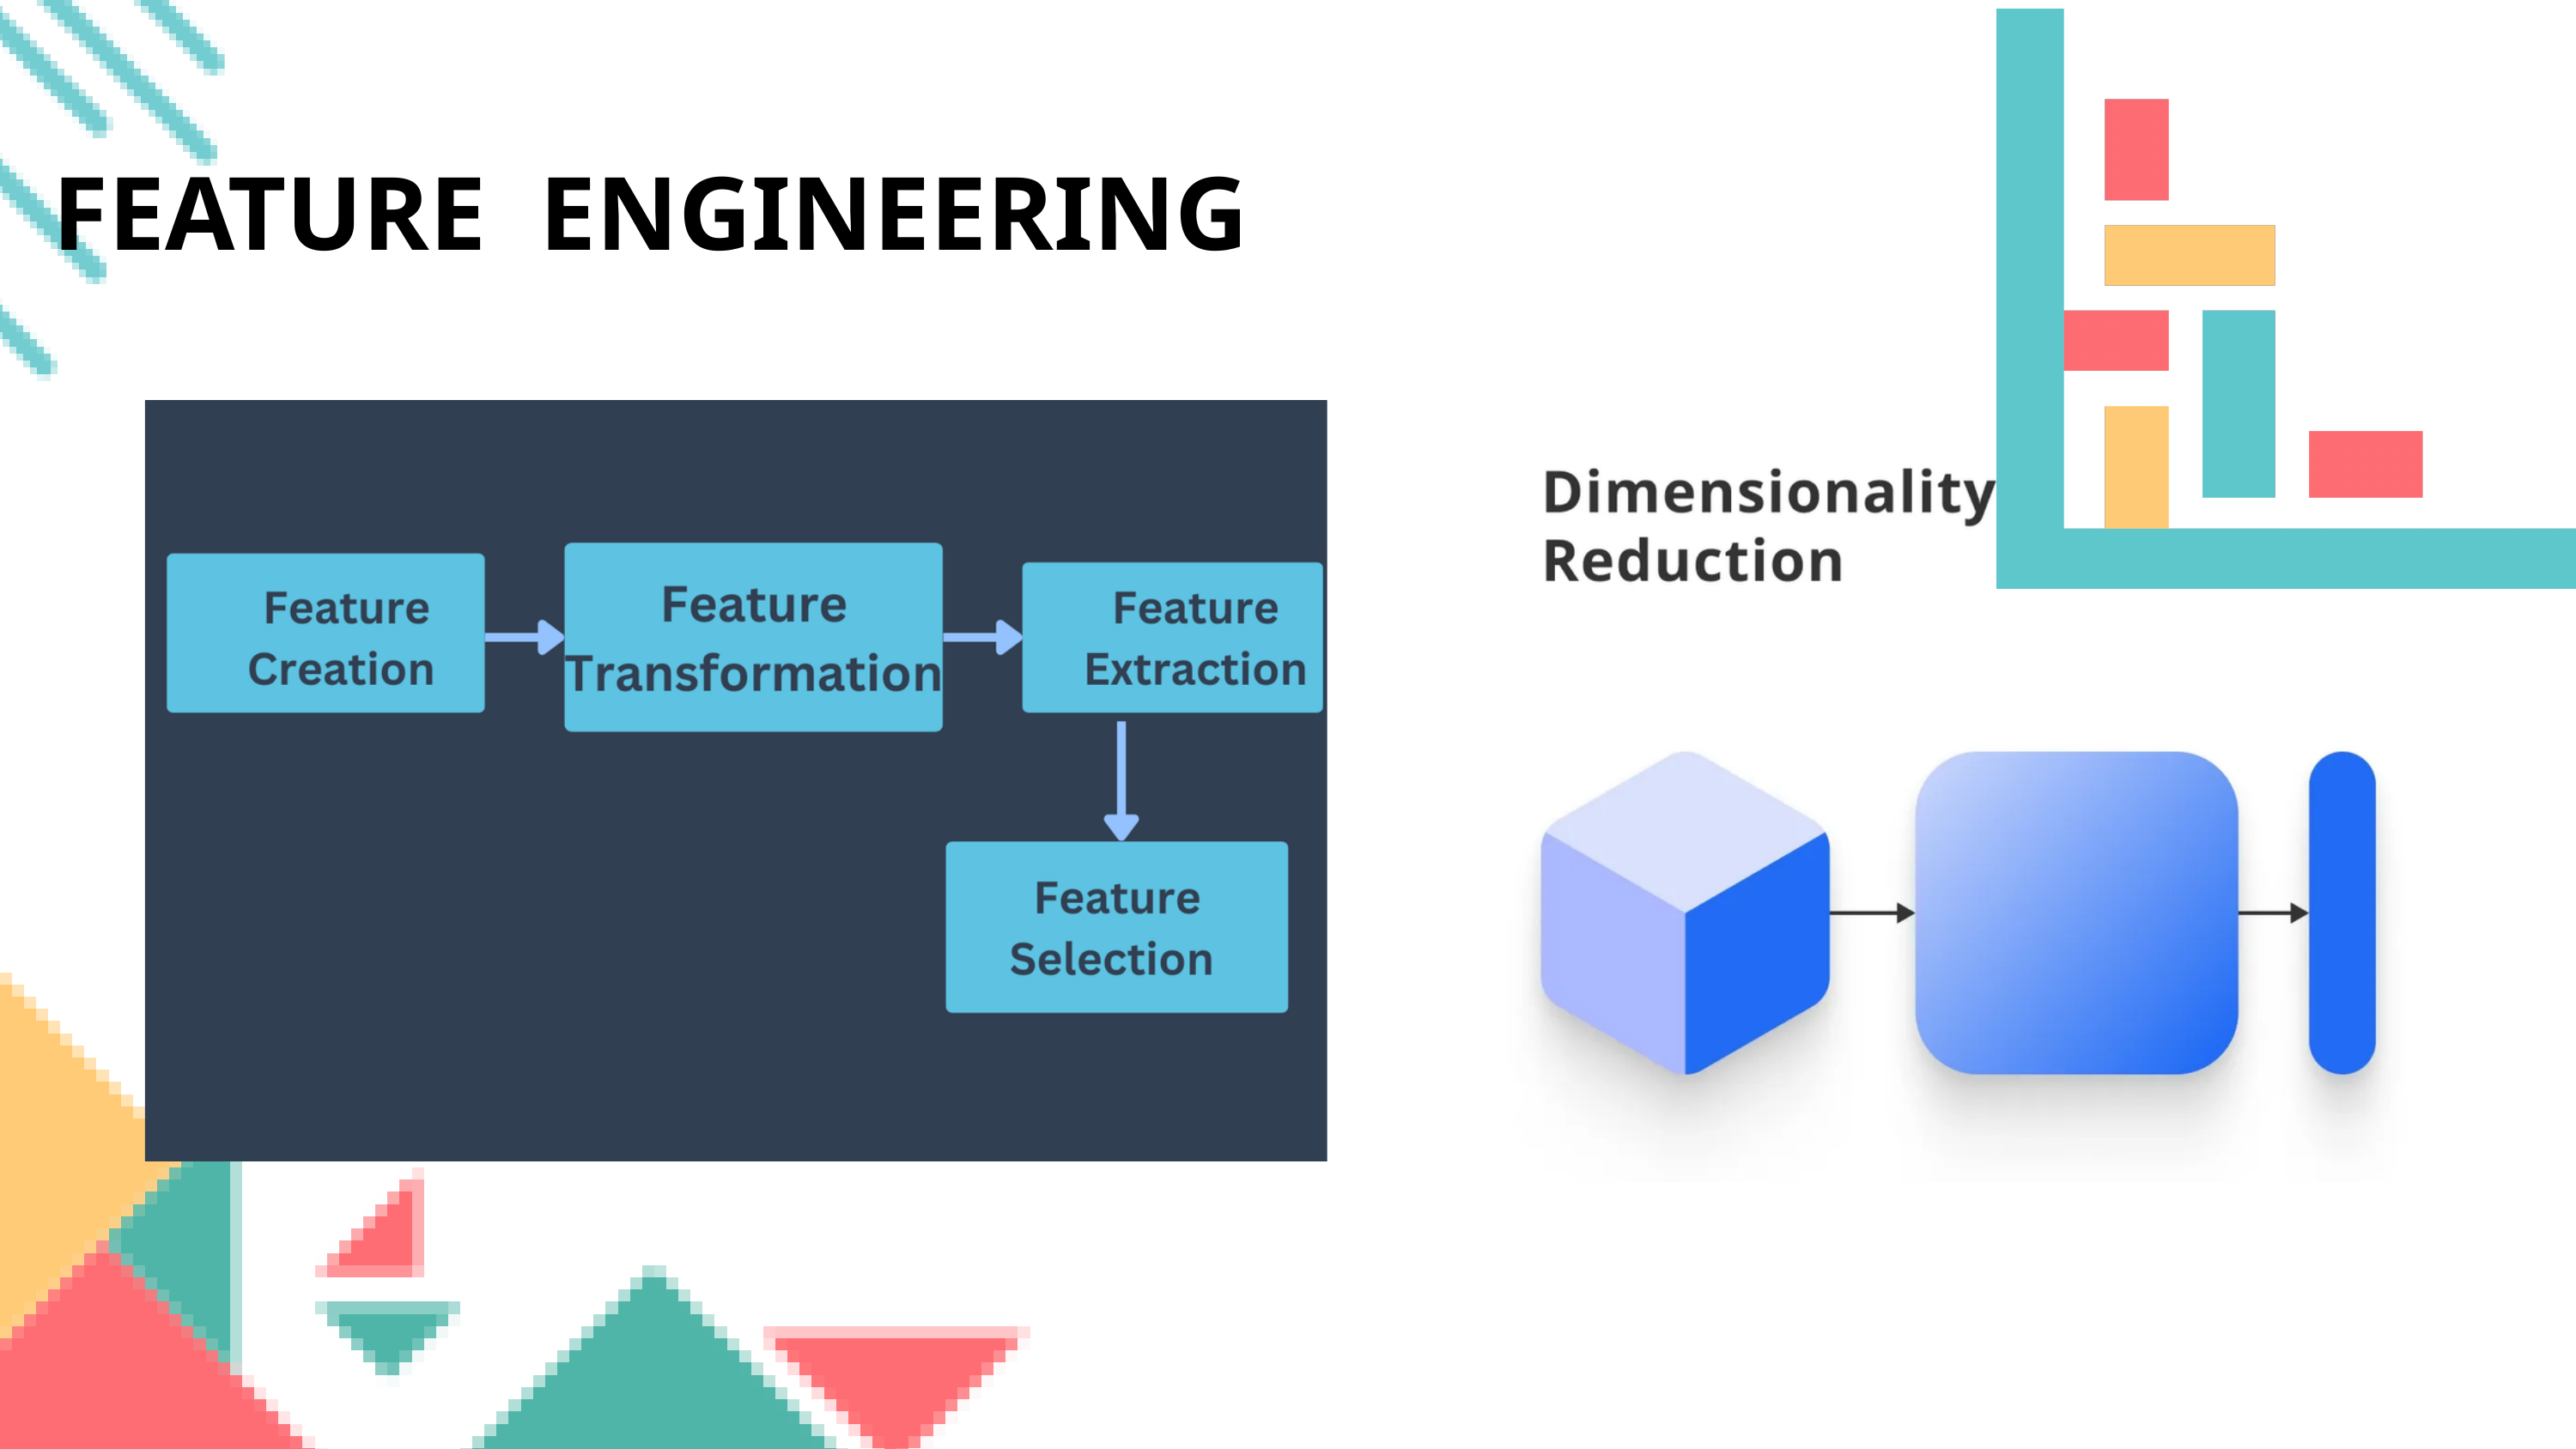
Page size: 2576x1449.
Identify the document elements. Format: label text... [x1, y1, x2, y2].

text_box [0, 973, 1030, 1449]
text_box FEATURE ENGINEERING [43, 128, 1259, 271]
text_box [1996, 9, 2576, 589]
text_box [1485, 399, 2432, 1182]
text_box [0, 0, 225, 555]
text_box [144, 400, 1327, 1161]
